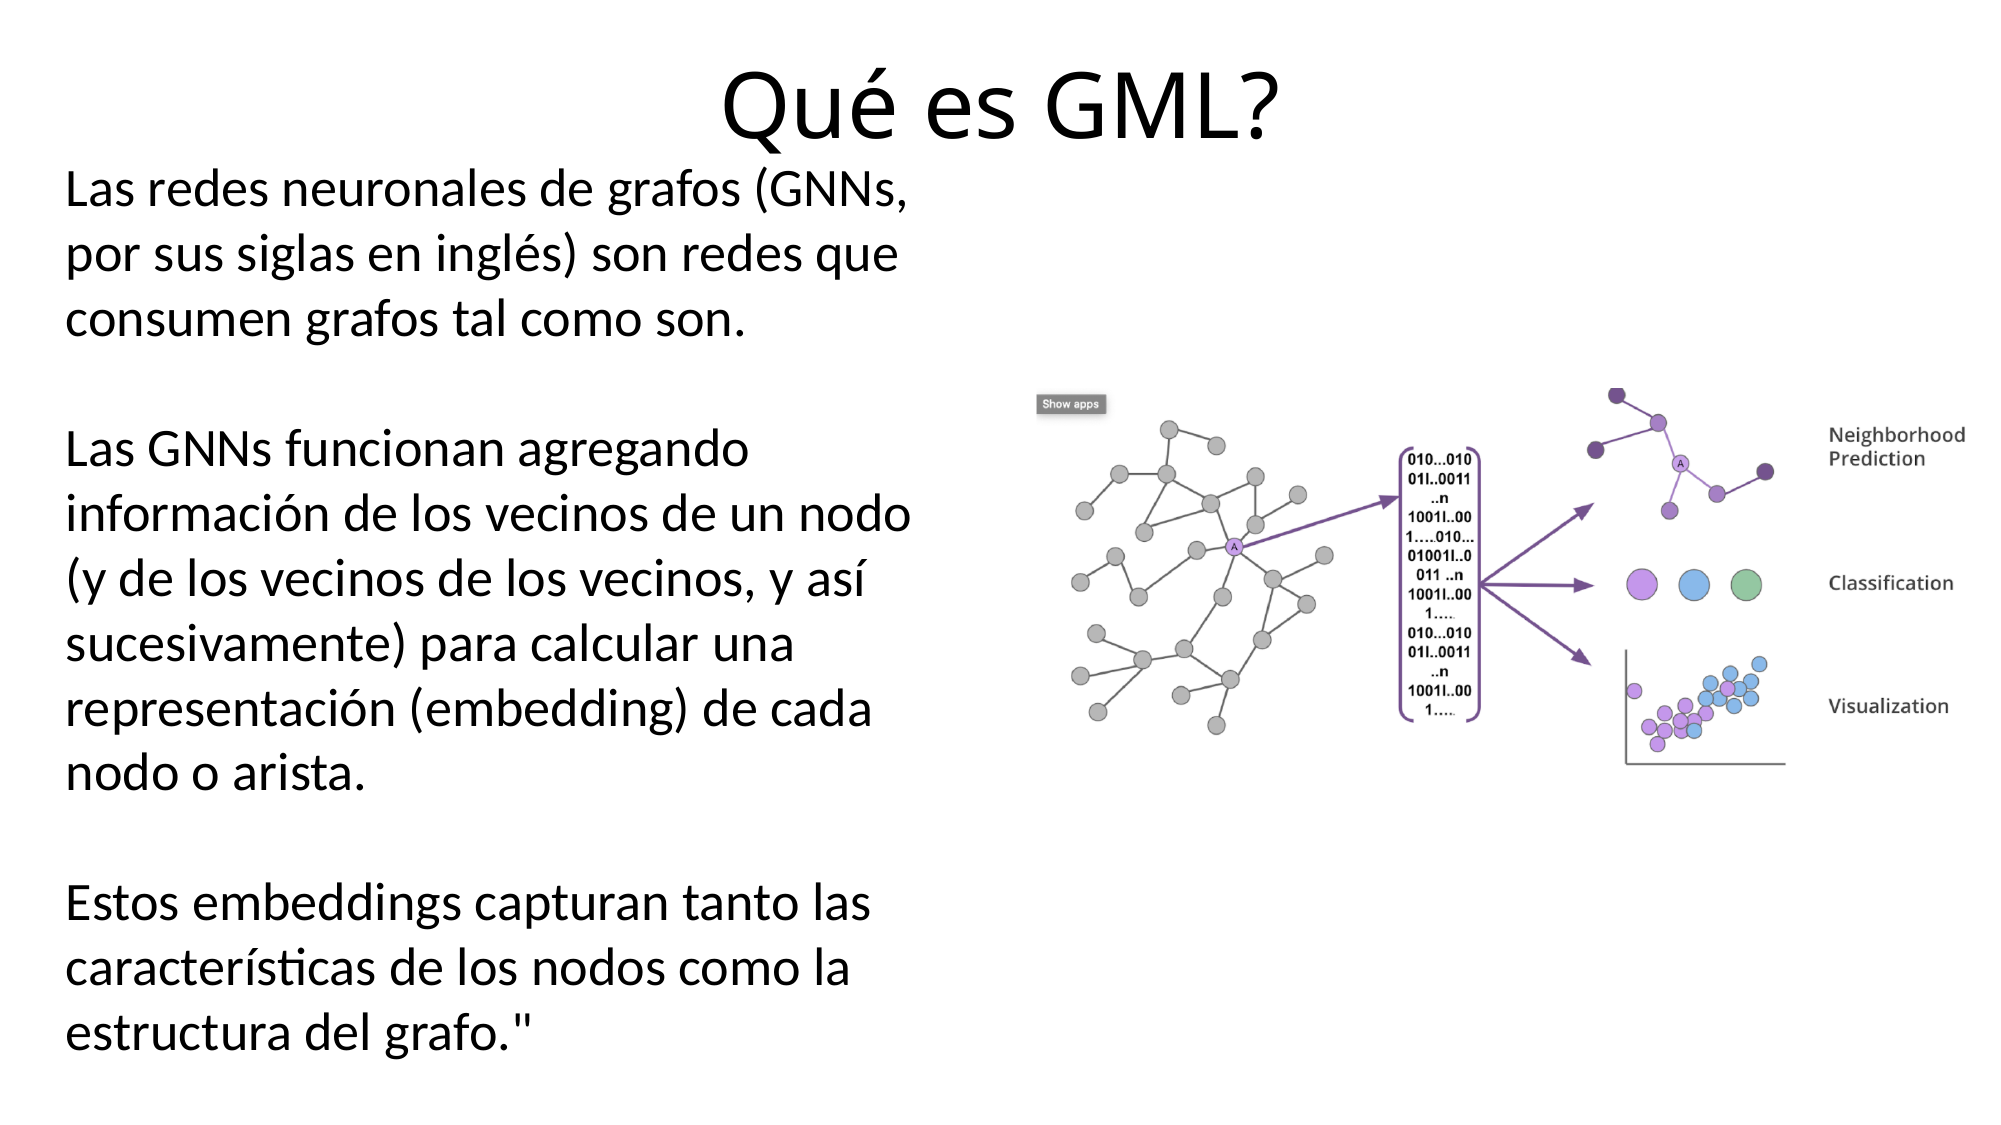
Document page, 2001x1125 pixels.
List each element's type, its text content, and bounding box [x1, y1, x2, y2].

title Qué es GML? [137, 0, 1863, 218]
picture [1032, 388, 1994, 796]
text_box Las redes neuronales de grafos (GNNs, por sus siglas en inglés) son redes que consumen grafos tal como son. Las GNNs funcionan agregando información de los vecinos de un nodo (y de los vecinos de los vecinos, y así sucesivamente) para calcular una representación (embedding) de cada nodo o arista. Estos embeddings capturan tanto las características de los nodos como la estructura del grafo." [51, 144, 968, 1069]
